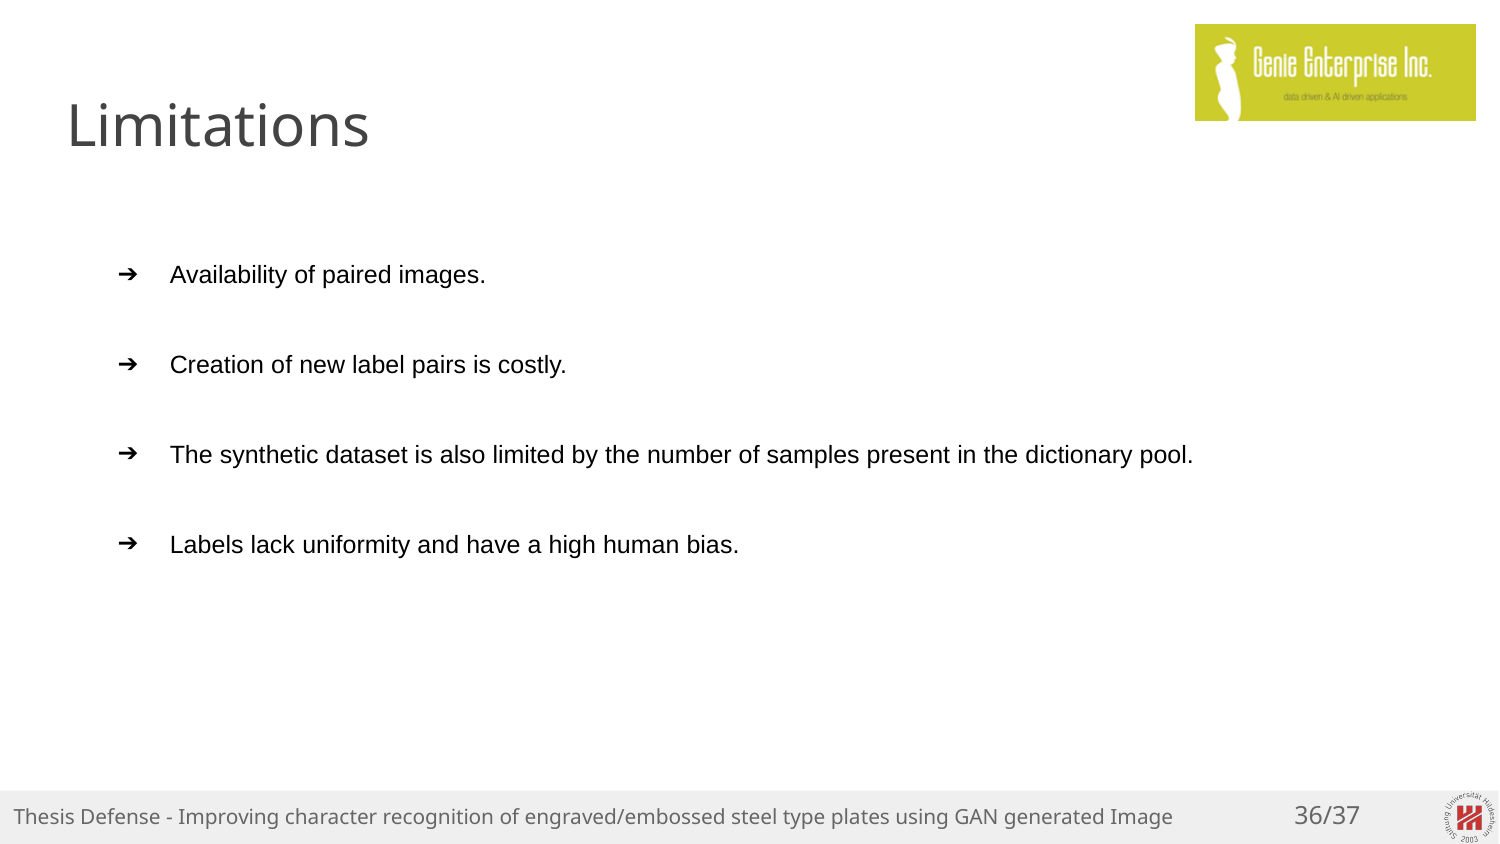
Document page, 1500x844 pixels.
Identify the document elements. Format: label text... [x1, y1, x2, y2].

picture [1195, 23, 1477, 121]
picture [1443, 790, 1498, 844]
text_box Availability of paired images. Creation of new label pairs is costly. The synthetic dataset is also limited by the number of samples present in the dictionary pool. Labels lack uniformity and have a high human bias. [79, 198, 1421, 756]
text_box Thesis Defense - Improving character recognition of engraved/embossed steel type plates using GAN generated Image 36/37 [0, 790, 1442, 844]
title Limitations [51, 72, 1449, 167]
